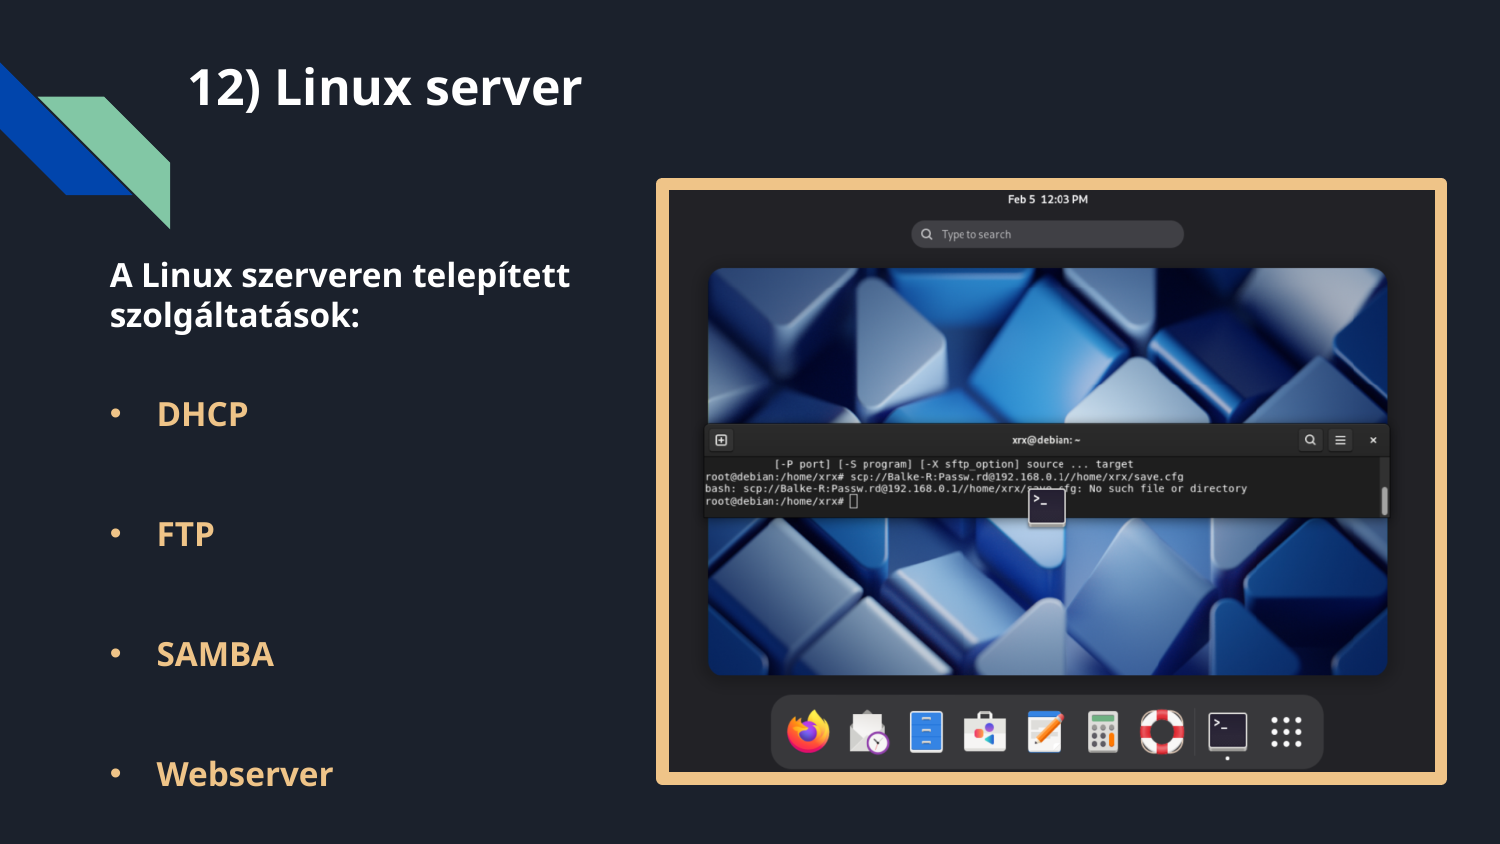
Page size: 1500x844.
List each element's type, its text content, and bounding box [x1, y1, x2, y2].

picture [668, 189, 1436, 773]
text_box A Linux szerveren telepített szolgáltatások: DHCP FTP SAMBA Webserver [95, 246, 622, 801]
title 12) Linux server [172, 40, 1328, 191]
